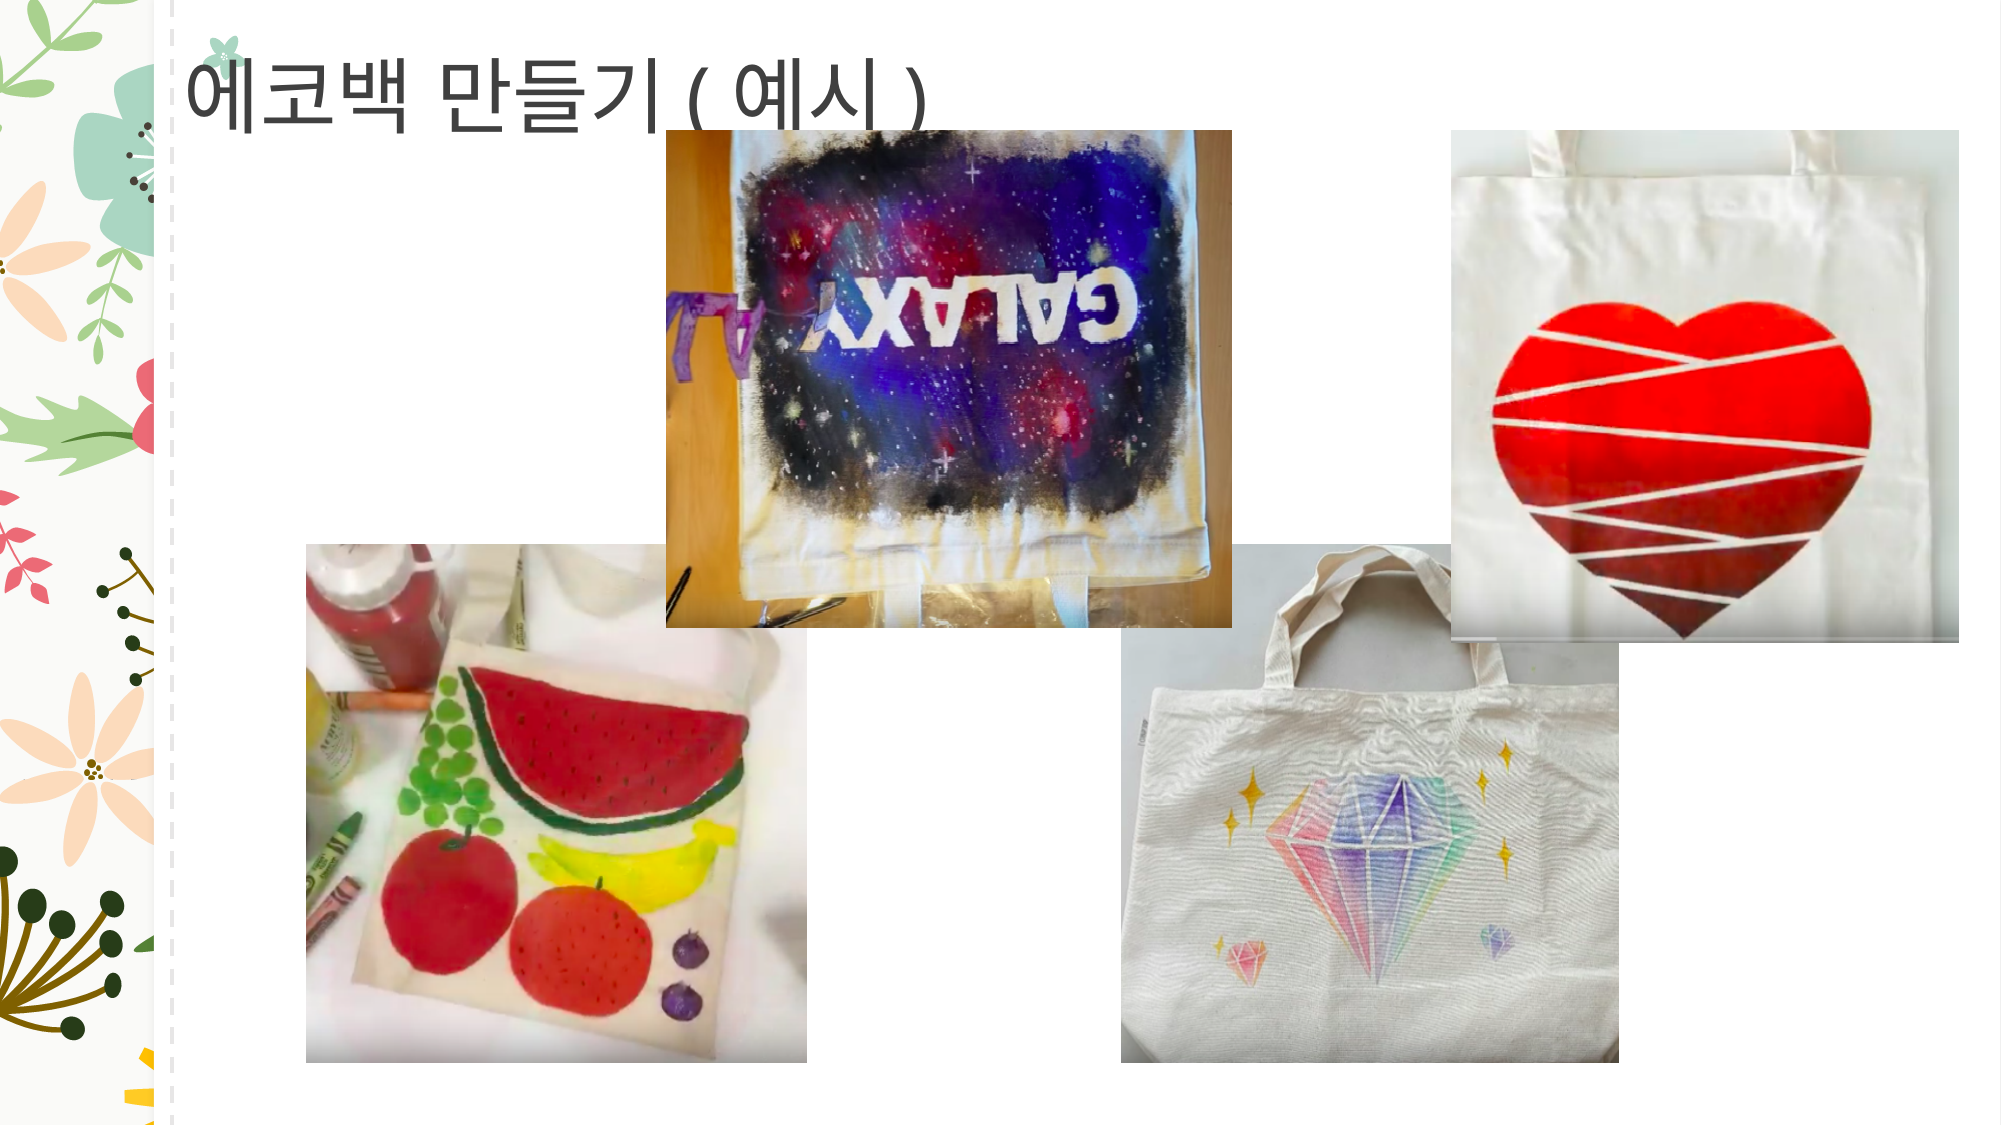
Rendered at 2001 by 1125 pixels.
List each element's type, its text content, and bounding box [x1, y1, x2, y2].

picture [0, 0, 153, 1125]
text_box 에코백 만들기(예시) [169, 36, 944, 252]
picture [305, 130, 1959, 1063]
